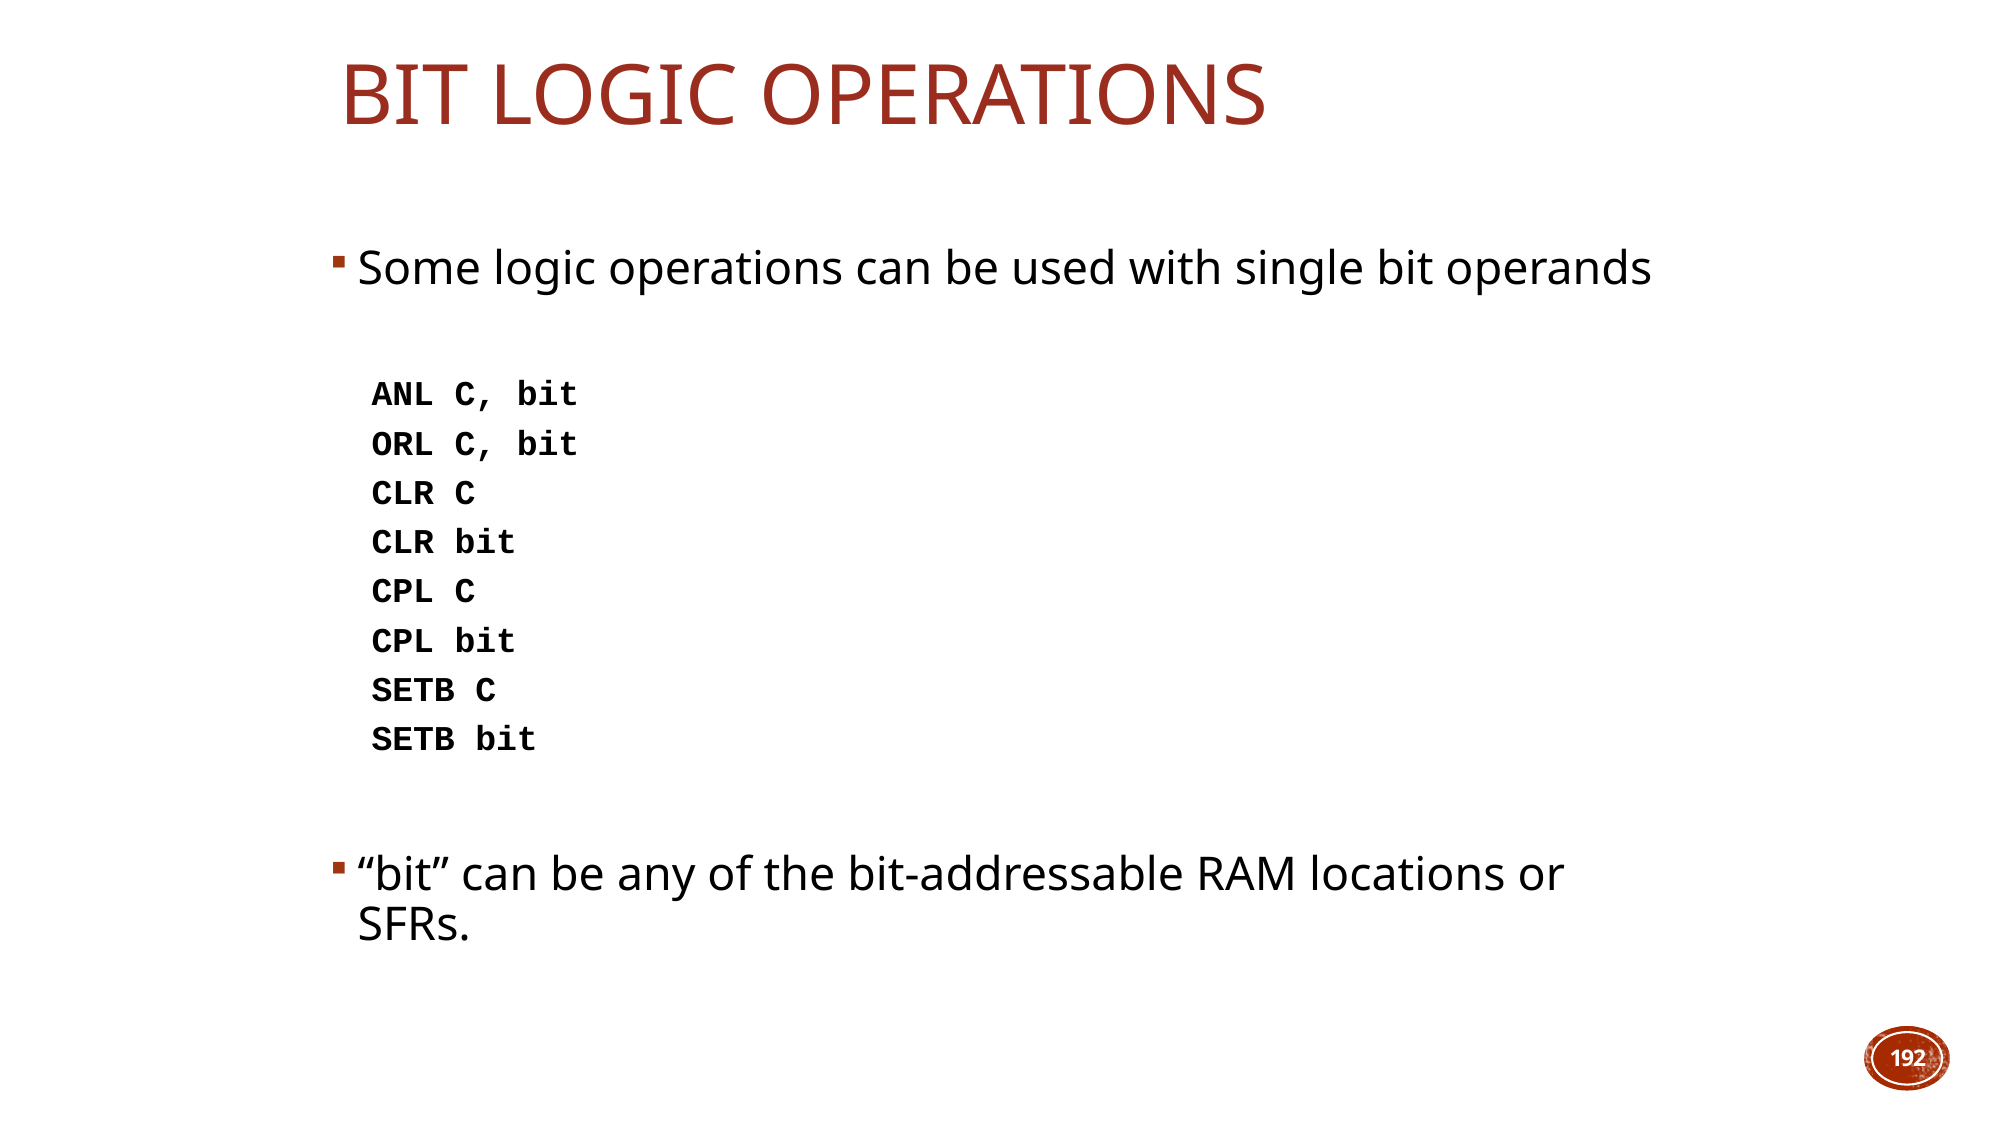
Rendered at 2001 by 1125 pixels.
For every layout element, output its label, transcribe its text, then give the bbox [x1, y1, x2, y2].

list Some logic operations can be used with single bit operands ANL C, bit ORL C, bit CLR C CLR bit CPL C CPL bit SETB C SETB bit “bit” can be any of the bit-addressable RAM locations or SFRs. [314, 236, 1679, 1000]
title Bit Logic Operations [324, 45, 1675, 173]
slide_number 192 [1855, 1028, 1961, 1089]
